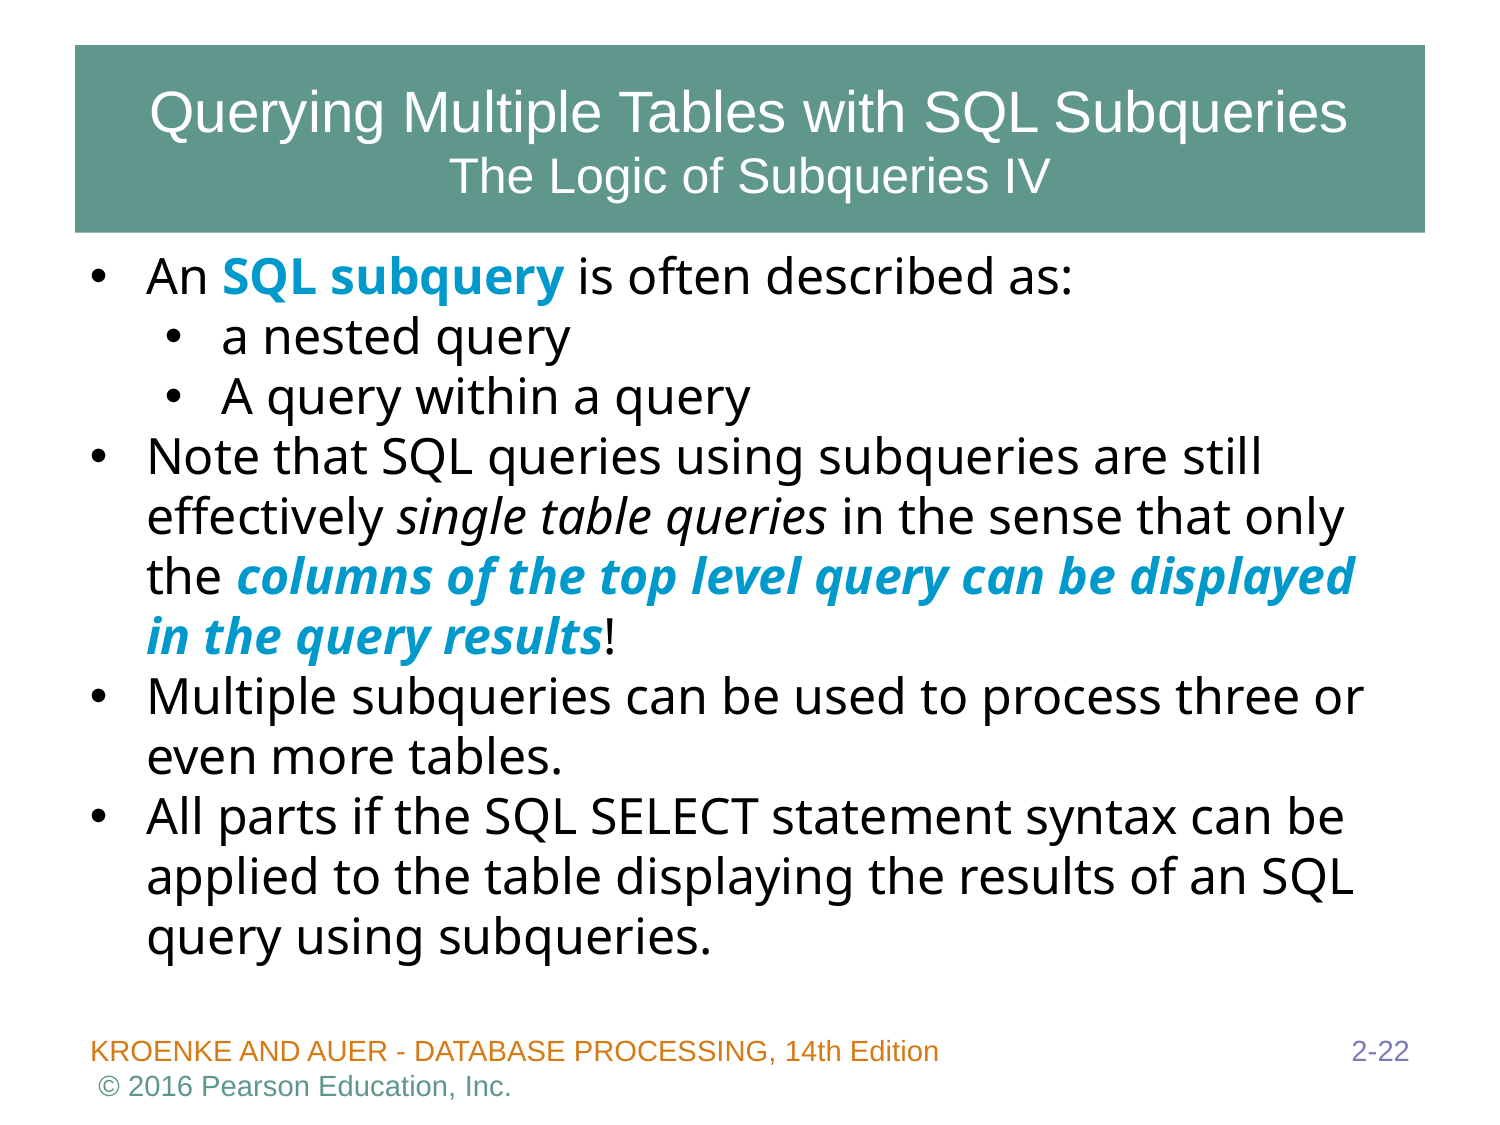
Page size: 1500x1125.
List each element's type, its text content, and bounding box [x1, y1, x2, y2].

title Querying Multiple Tables with SQL Subqueries The Logic of Subqueries IV [74, 44, 1426, 233]
slide_number 2-22 [1074, 1024, 1426, 1103]
text_box An SQL subquery is often described as: a nested query A query within a query Note that SQL queries using subqueries are still effectively single table queries in the sense that only the columns of the top level query can be displayed in the query results! Multiple subqueries can be used to process three or even more tables. All parts if the SQL SELECT statement syntax can be applied to the table displaying the results of an SQL query using subqueries. [74, 237, 1425, 973]
footer KROENKE AND AUER - DATABASE PROCESSING, 14th Edition © 2016 Pearson Education, Inc. [74, 1024, 963, 1104]
